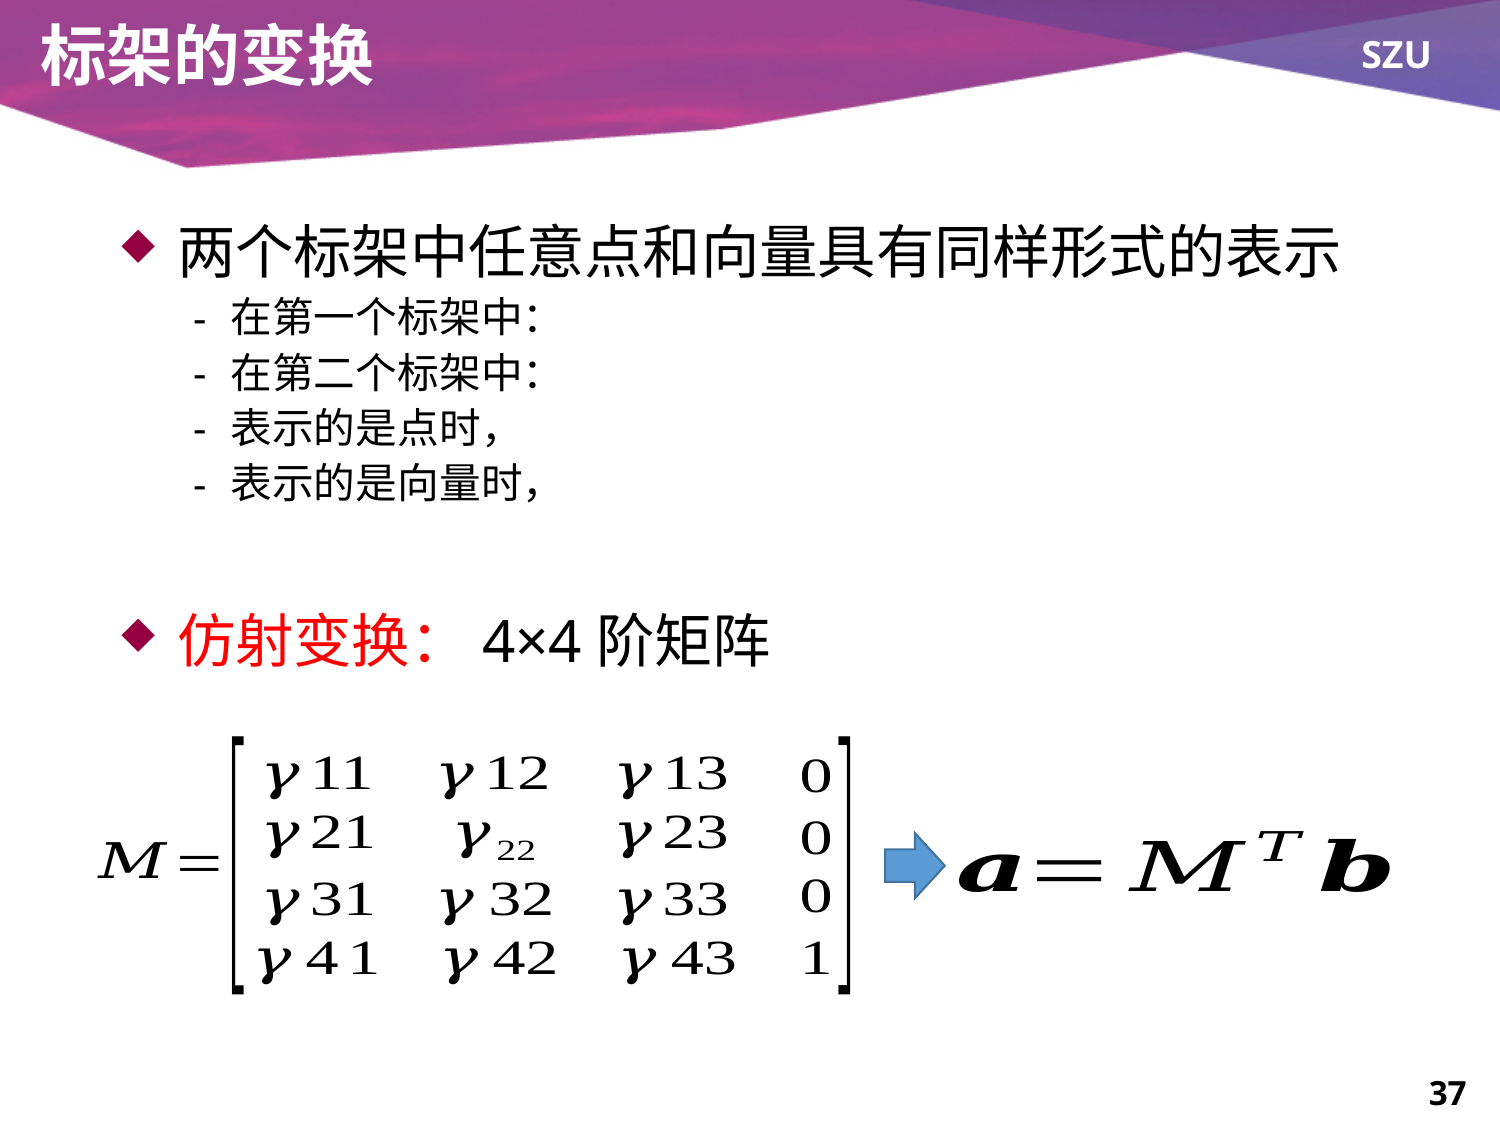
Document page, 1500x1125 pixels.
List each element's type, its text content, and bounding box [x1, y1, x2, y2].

slide_number 37 [1384, 1065, 1500, 1125]
picture [0, 0, 1500, 1125]
text_box [884, 830, 947, 901]
title 标架的变换 [25, 15, 1320, 104]
